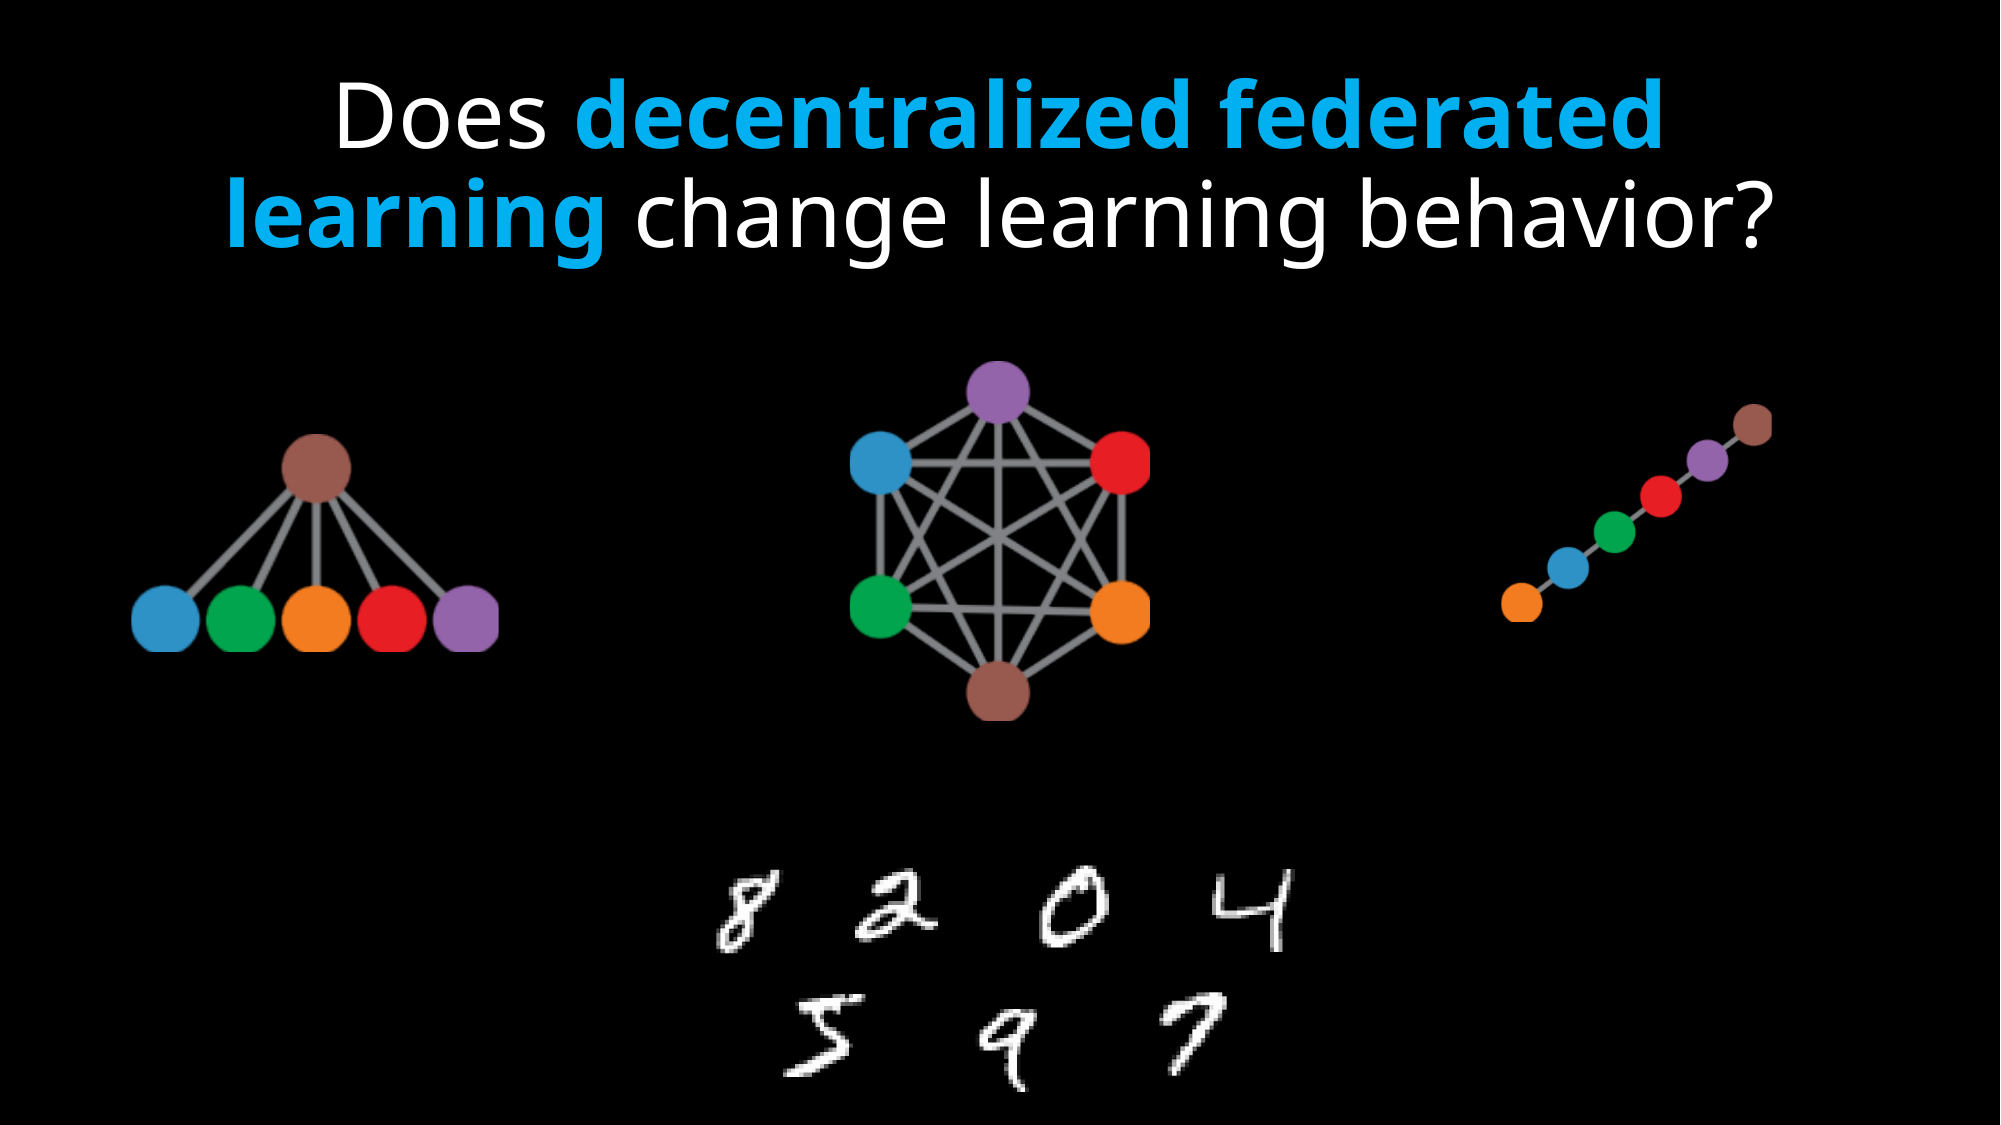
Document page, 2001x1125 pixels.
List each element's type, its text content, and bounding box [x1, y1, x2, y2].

picture [1501, 404, 1772, 622]
picture [689, 847, 1311, 1125]
picture [131, 434, 499, 652]
picture [849, 361, 1150, 721]
title Does decentralized federated learning change learning behavior? [137, 59, 1863, 278]
